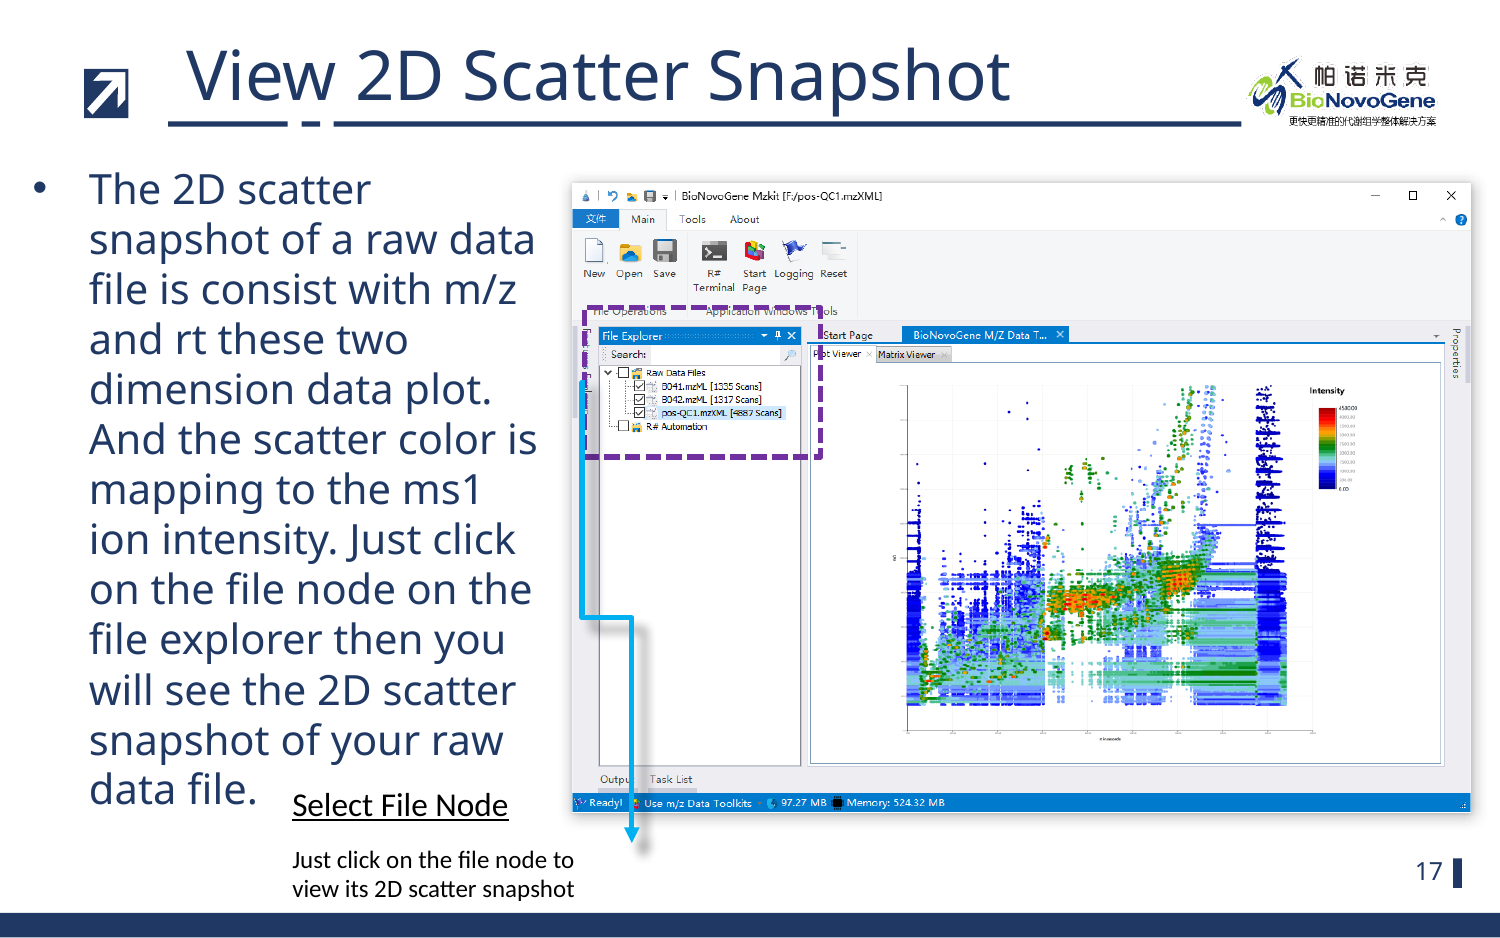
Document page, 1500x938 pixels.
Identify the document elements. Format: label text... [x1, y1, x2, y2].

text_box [584, 381, 633, 845]
text_box Select File Node Just click on the file node to view its 2D scatter snapshot [277, 775, 632, 911]
picture [547, 161, 1500, 836]
list The 2D scatter snapshot of a raw data file is consist with m/z and rt these two dimension data plot. And the scatter color is mapping to the ms1 ion intensity. Just click on the file node on the file explorer then you will see the 2D scatter snapshot of your raw data file. [17, 154, 561, 899]
picture [1245, 55, 1444, 132]
title View 2D Scatter Snapshot [171, 19, 1058, 127]
